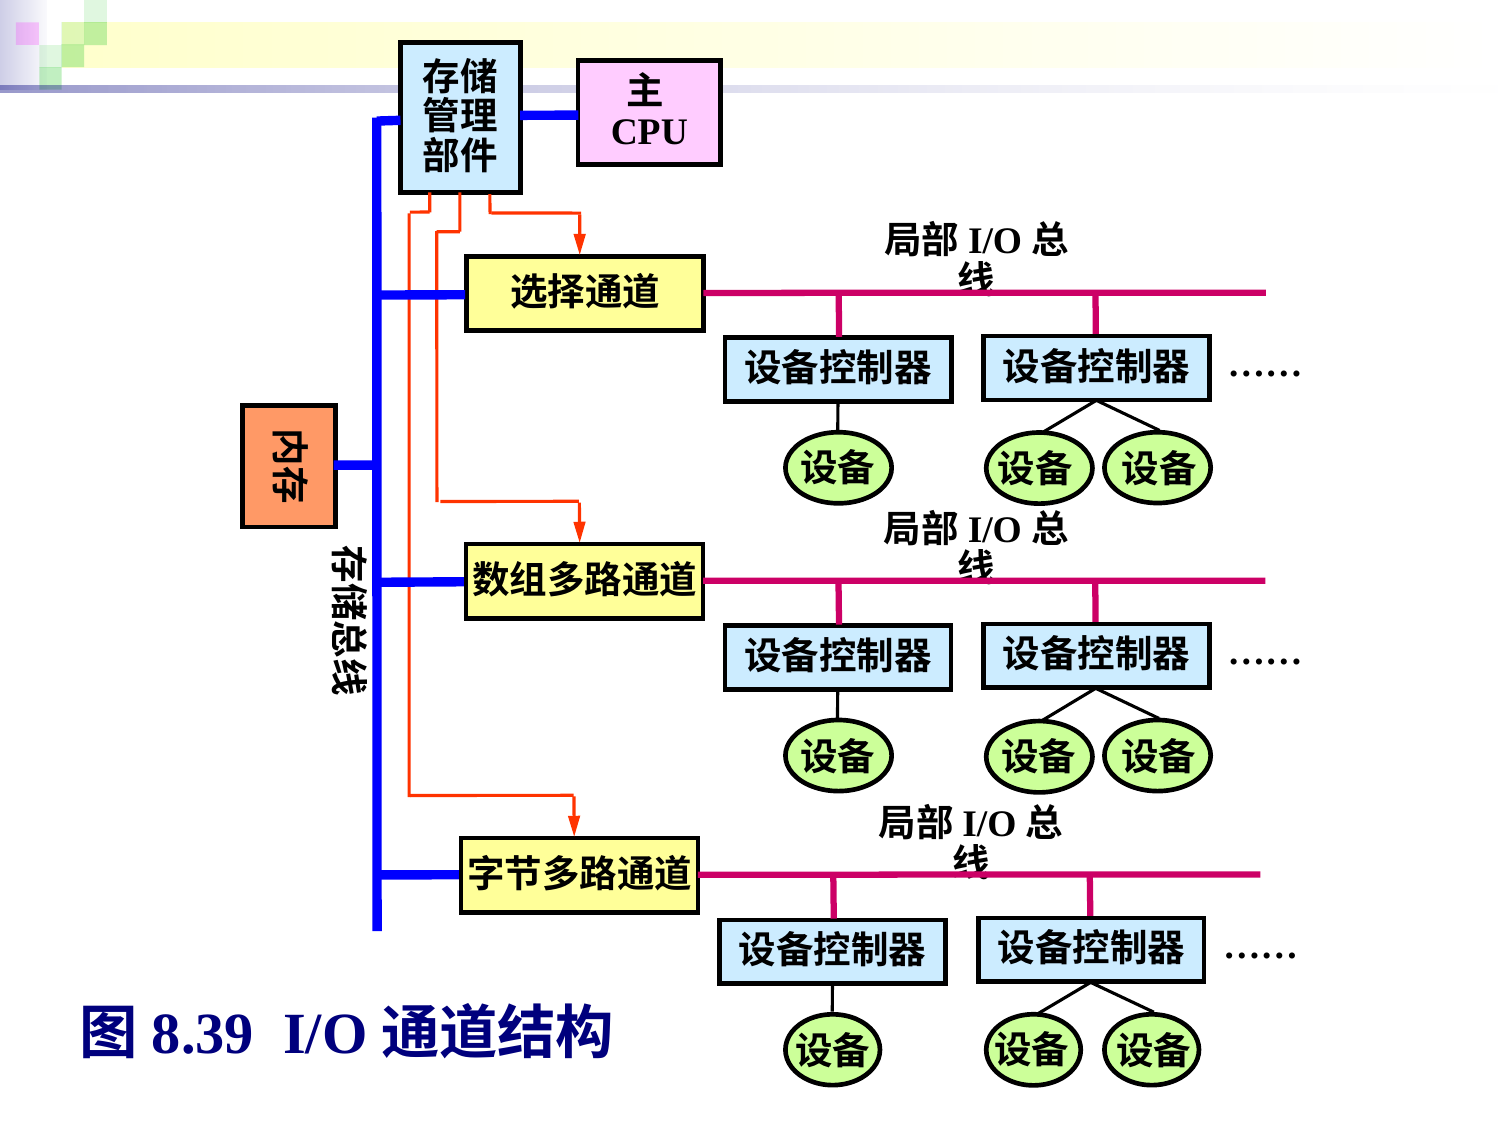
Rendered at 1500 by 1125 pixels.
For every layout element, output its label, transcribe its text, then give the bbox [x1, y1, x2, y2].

text_box 局部I/O总线 [862, 875, 1079, 884]
text_box 设备 [800, 450, 876, 490]
text_box [1104, 432, 1211, 504]
text_box [986, 432, 1093, 504]
text_box …… [1226, 632, 1305, 672]
text_box 局部I/O总线 [867, 510, 1085, 580]
text_box 设备 [1121, 738, 1197, 778]
text_box 局部I/O总线 [868, 221, 1085, 292]
text_box …… [1226, 344, 1305, 384]
text_box 设备控制器 [983, 623, 1210, 688]
text_box 设备控制器 [978, 917, 1205, 982]
text_box 设备 [800, 738, 876, 778]
text_box 设备 [795, 1032, 871, 1073]
text_box 设备控制器 [724, 625, 951, 690]
text_box 数组多路通道 [466, 544, 704, 619]
text_box 设备 [994, 1032, 1070, 1072]
text_box 设备 [997, 450, 1073, 491]
text_box 字节多路通道 [460, 837, 699, 913]
text_box 设备 [1001, 739, 1077, 779]
text_box [986, 1014, 1081, 1086]
text_box …… [1220, 927, 1301, 966]
text_box [573, 502, 586, 543]
text_box [785, 1014, 880, 1072]
text_box 设备 [1121, 450, 1197, 490]
text_box [785, 432, 892, 504]
text_box [986, 721, 1093, 793]
text_box 设备控制器 [719, 920, 946, 984]
text_box [567, 796, 581, 837]
text_box 局部I/O总线 [867, 581, 1085, 590]
text_box 设备控制器 [724, 337, 952, 402]
text_box [797, 1073, 869, 1086]
text_box [573, 214, 586, 255]
text_box 存储总线 [327, 546, 369, 696]
text_box [1104, 720, 1211, 792]
text_box 选择通道 [466, 256, 704, 331]
text_box 存储管理部件 [400, 42, 521, 193]
text_box 主CPU [577, 60, 721, 165]
text_box [785, 720, 892, 792]
text_box 内存 [242, 405, 336, 528]
text_box 图8.39 I/O通道结构 [64, 987, 691, 1073]
text_box [1104, 1014, 1199, 1086]
text_box 设备 [1116, 1032, 1192, 1073]
text_box 局部I/O总线 [868, 293, 1085, 301]
text_box 局部I/O总线 [862, 804, 1079, 874]
text_box 设备控制器 [983, 336, 1210, 400]
